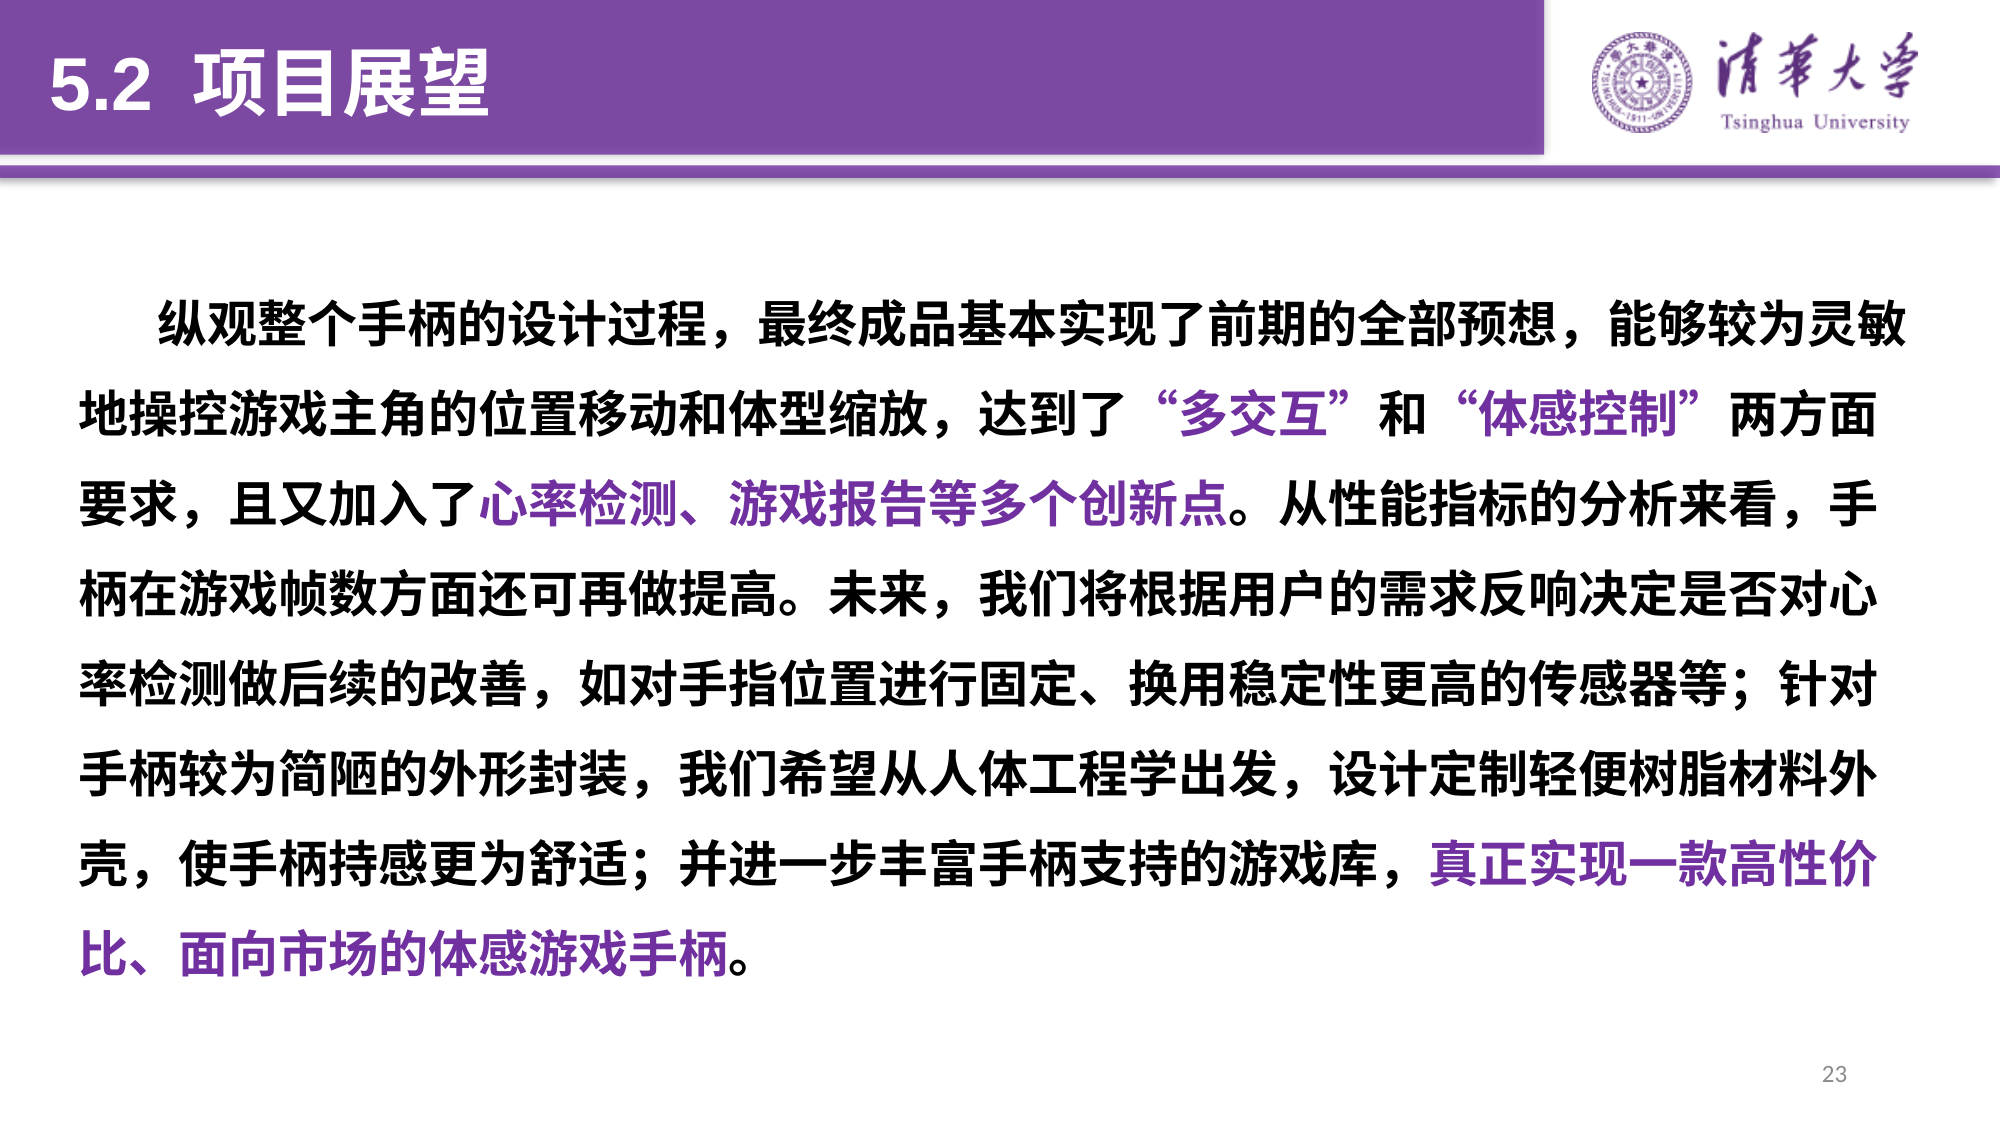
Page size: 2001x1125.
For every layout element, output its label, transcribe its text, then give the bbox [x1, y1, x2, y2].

text_box 纵观整个手柄的设计过程，最终成品基本实现了前期的全部预想，能够较为灵敏地操控游戏主角的位置移动和体型缩放，达到了“多交互”和“体感控制”两方面要求，且又加入了心率检测、游戏报告等多个创新点。从性能指标的分析来看，手柄在游戏帧数方面还可再做提高。未来，我们将根据用户的需求反响决定是否对心率检测做后续的改善，如对手指位置进行固定、换用稳定性更高的传感器等；针对手柄较为简陋的外形封装，我们希望从人体工程学出发，设计定制轻便树脂材料外壳，使手柄持感更为舒适；并进一步丰富手柄支持的游戏库，真正实现一款高性价比、面向市场的体感游戏手柄。 [63, 254, 1937, 990]
slide_number 23 [1412, 1042, 1863, 1103]
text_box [0, 0, 2000, 178]
